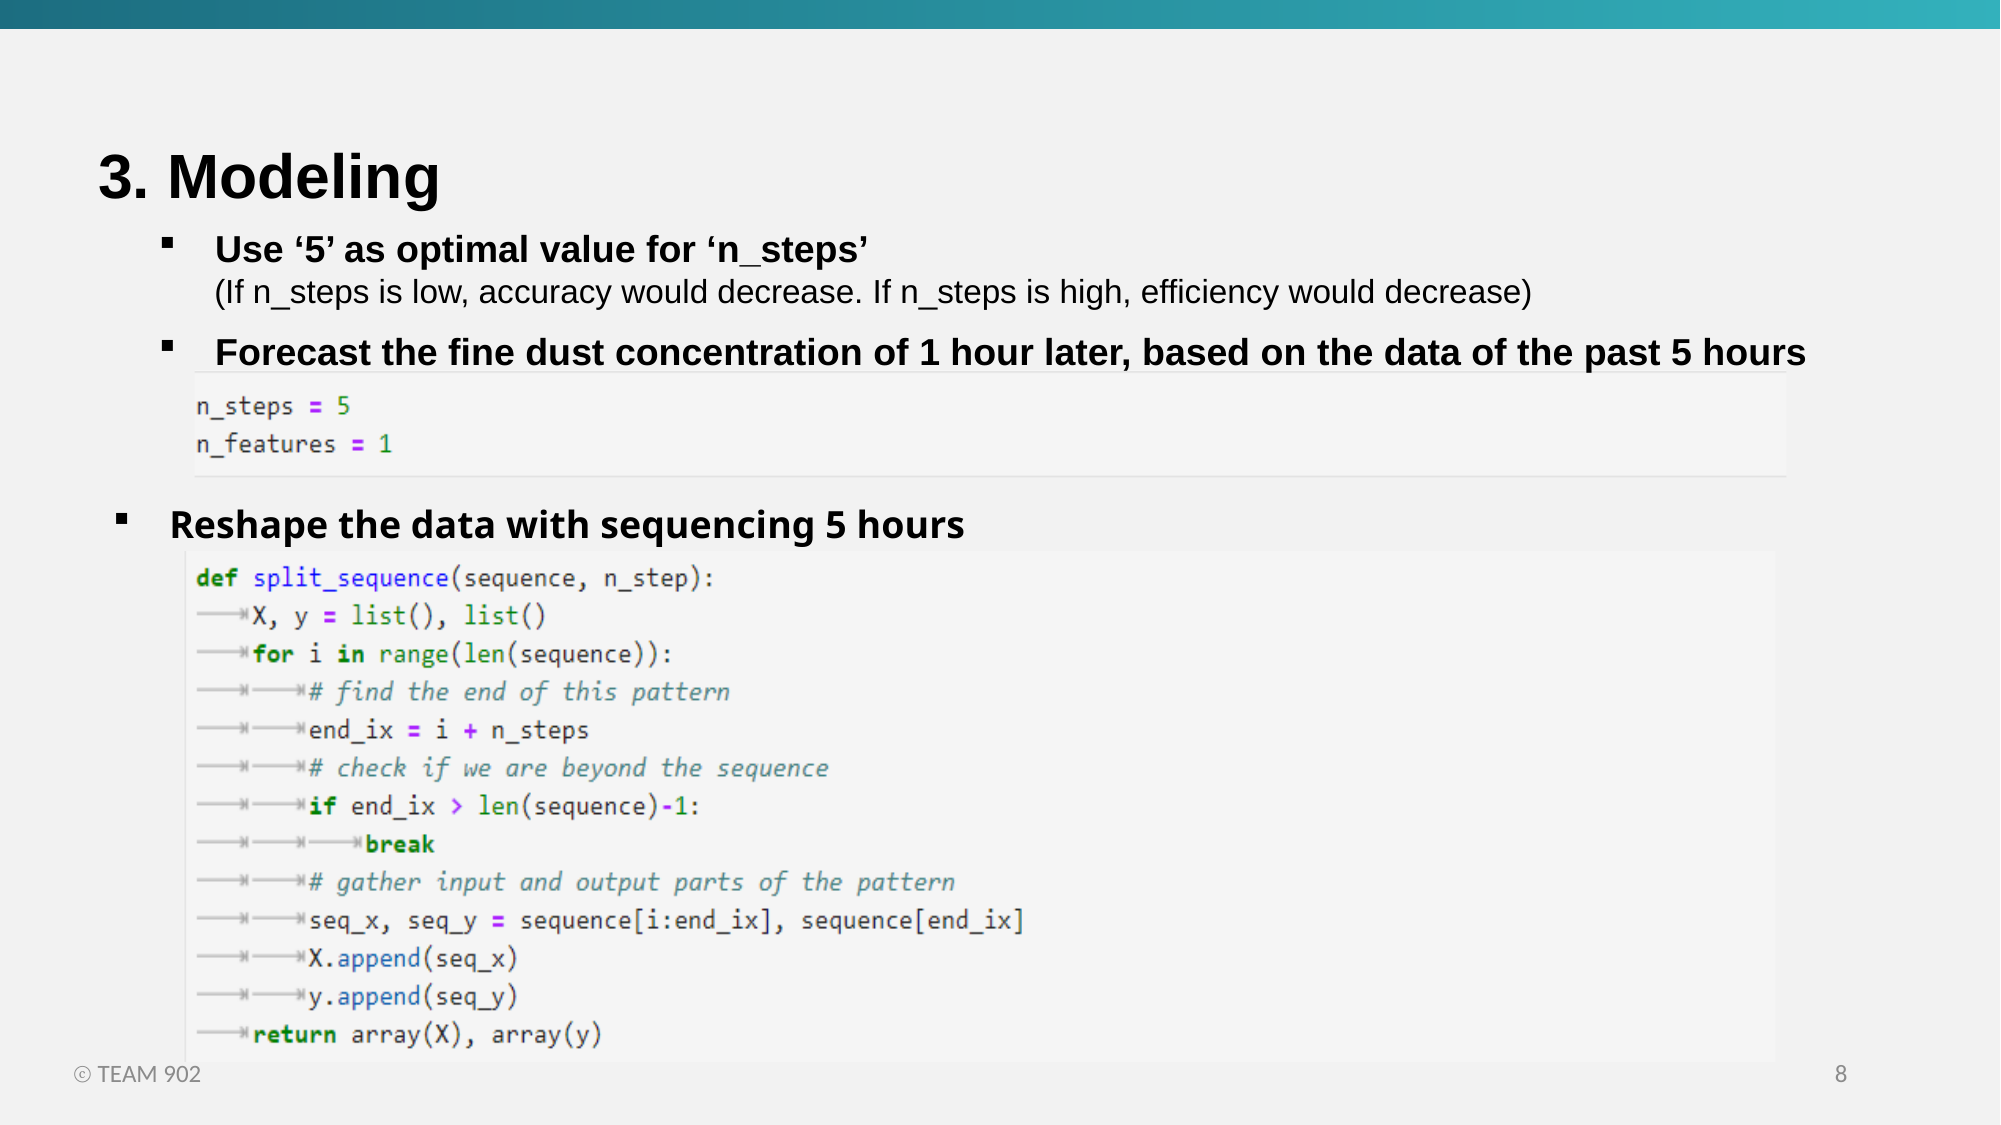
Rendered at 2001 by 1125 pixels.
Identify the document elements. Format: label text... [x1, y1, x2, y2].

text_box 3. Modeling [83, 83, 550, 219]
text_box Reshape the data with sequencing 5 hours [98, 493, 981, 554]
text_box Use ‘5’ as optimal value for ‘n_steps’ (If n_steps is low, accuracy would decrease. If n_steps is high, efficiency would decrease) Forecast the fine dust concentration of 1 hour later, based on the data of the past 5 hours [144, 217, 1824, 426]
footer ⓒ TEAM 902 [53, 1042, 222, 1103]
picture [194, 370, 1787, 478]
picture [183, 551, 1776, 1062]
text_box [0, 0, 2000, 30]
slide_number 8 [1412, 1042, 1863, 1103]
